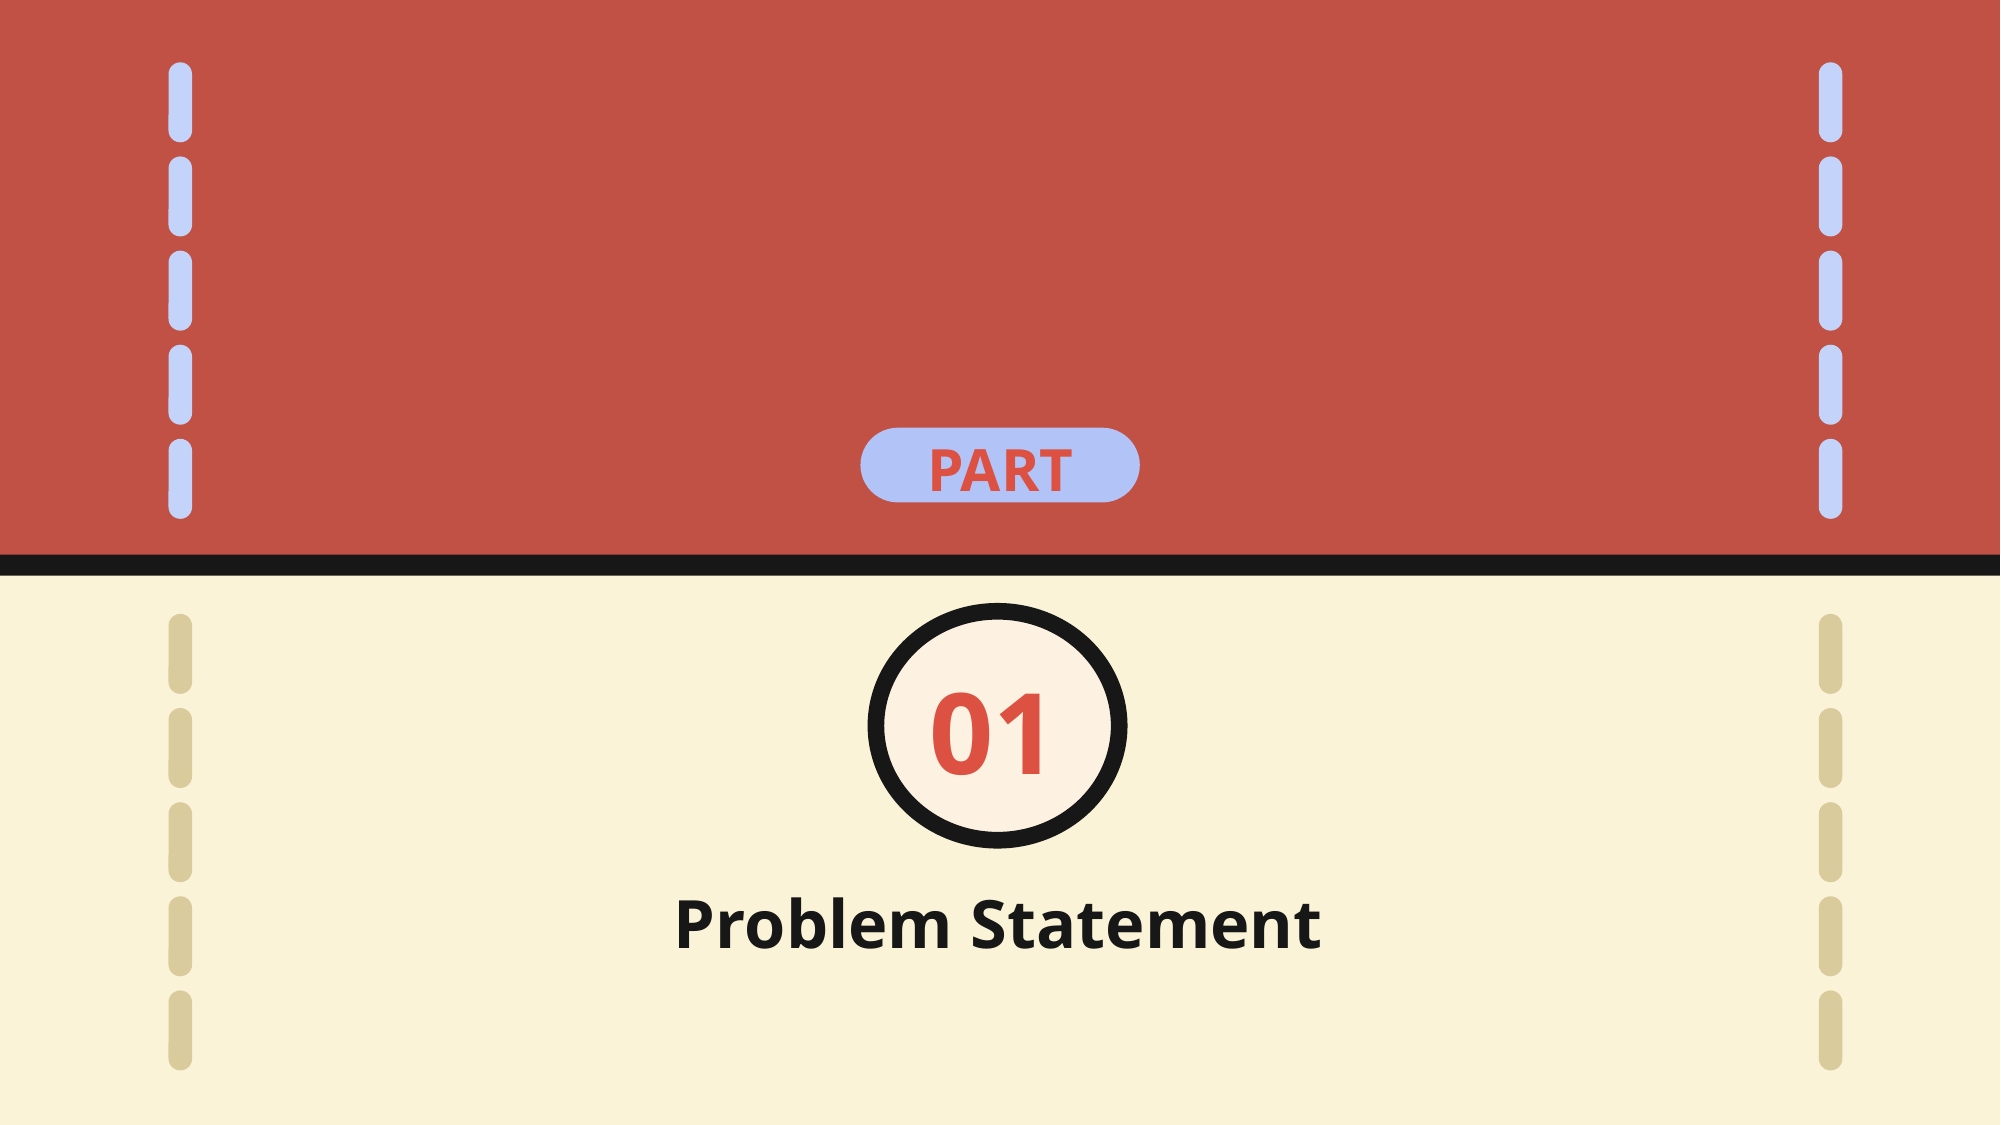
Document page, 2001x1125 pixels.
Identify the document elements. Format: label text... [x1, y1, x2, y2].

text_box PART [905, 425, 1095, 495]
text_box [0, 554, 2000, 576]
text_box [168, 708, 193, 788]
text_box [168, 438, 193, 519]
text_box [168, 156, 193, 237]
text_box [1818, 708, 1843, 788]
text_box [0, 0, 2000, 554]
text_box [1818, 802, 1843, 883]
text_box [168, 613, 193, 694]
text_box [1818, 896, 1843, 977]
text_box [860, 427, 1140, 503]
text_box [1818, 613, 1843, 694]
text_box [1818, 344, 1843, 425]
text_box [1818, 156, 1843, 237]
text_box [168, 896, 193, 977]
text_box [168, 250, 193, 331]
text_box [168, 62, 193, 143]
text_box [1818, 438, 1843, 519]
text_box 01 [875, 611, 1120, 841]
text_box [1818, 990, 1843, 1071]
text_box [168, 344, 193, 425]
text_box [168, 802, 193, 883]
text_box Problem Statement [168, 874, 1829, 970]
text_box [1818, 62, 1843, 143]
text_box [0, 576, 2000, 1125]
text_box [168, 990, 193, 1071]
text_box [1818, 250, 1843, 331]
